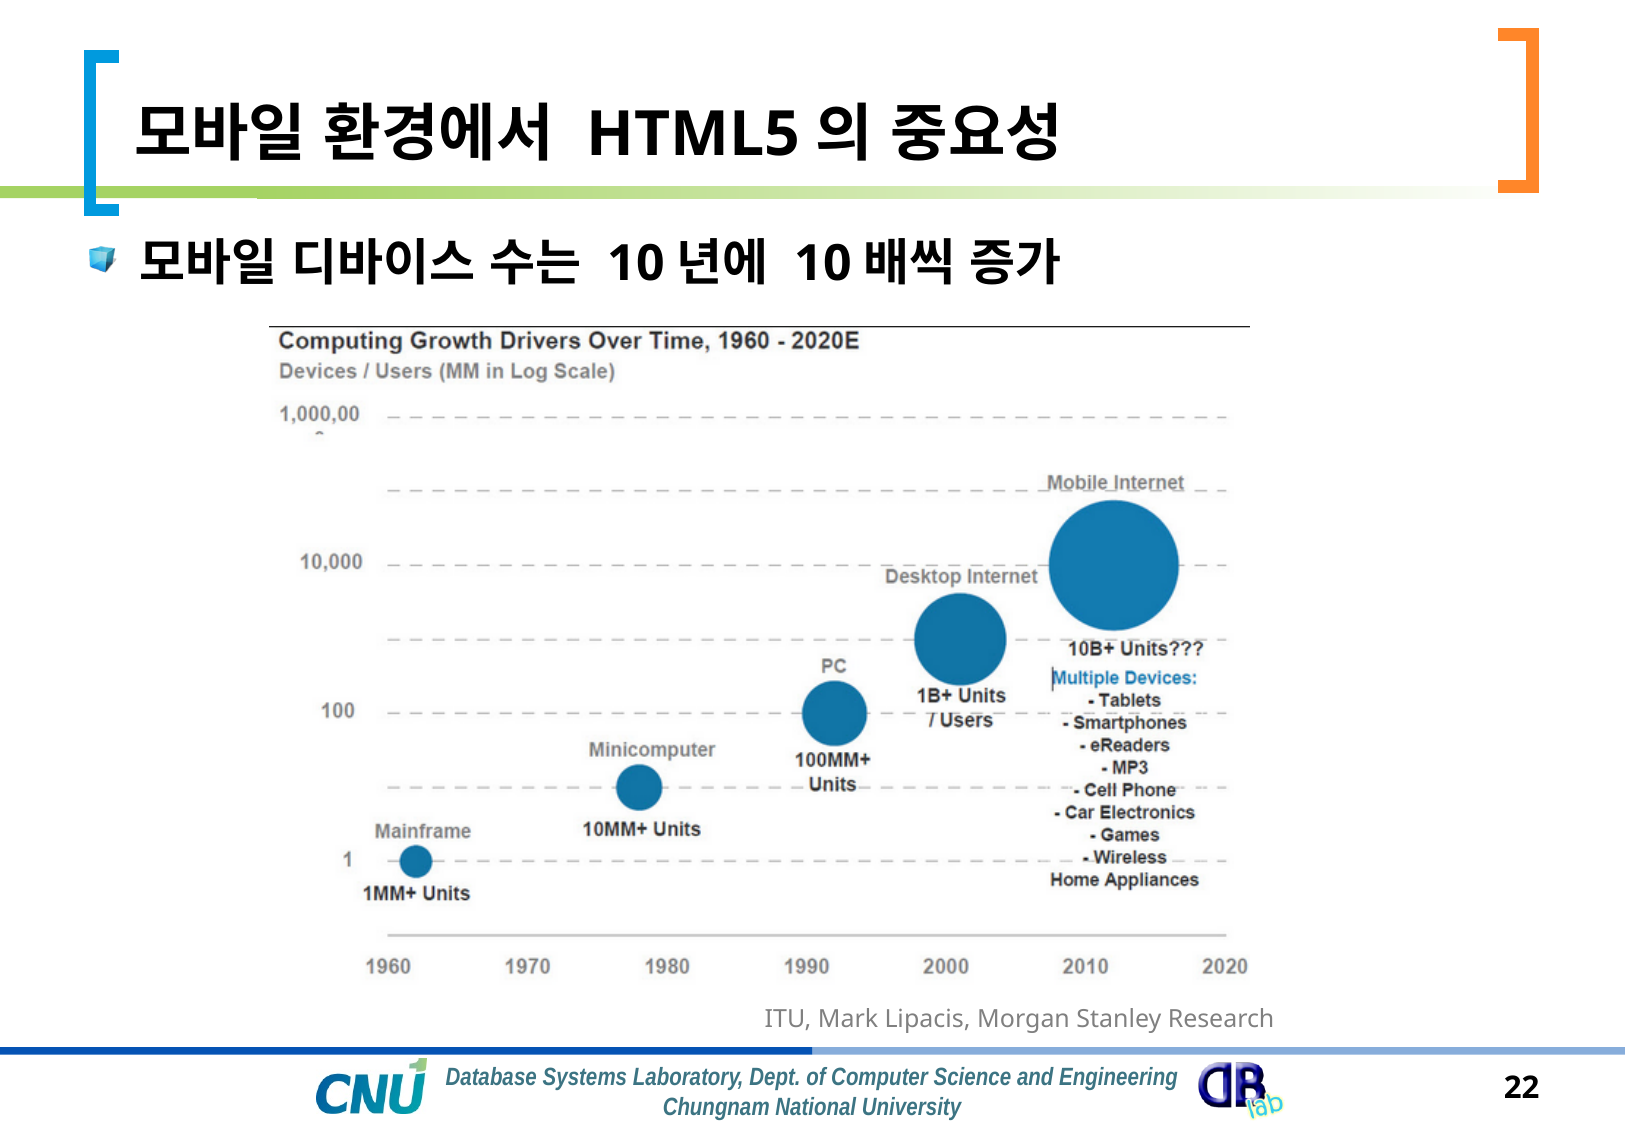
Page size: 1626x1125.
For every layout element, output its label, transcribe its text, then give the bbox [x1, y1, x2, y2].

list 모바일 디바이스 수는 10년에 10배씩 증가 [68, 222, 1569, 1032]
picture [316, 1058, 427, 1114]
slide_number 22 [1332, 1058, 1555, 1119]
text_box ITU, Mark Lipacis, Morgan Stanley Research [749, 995, 1291, 1041]
picture [268, 326, 1250, 1006]
title 모바일 환경에서 HTML5의 중요성 [118, 5, 1498, 176]
picture [1196, 1058, 1285, 1121]
picture [83, 242, 122, 278]
picture [359, 1097, 374, 1114]
